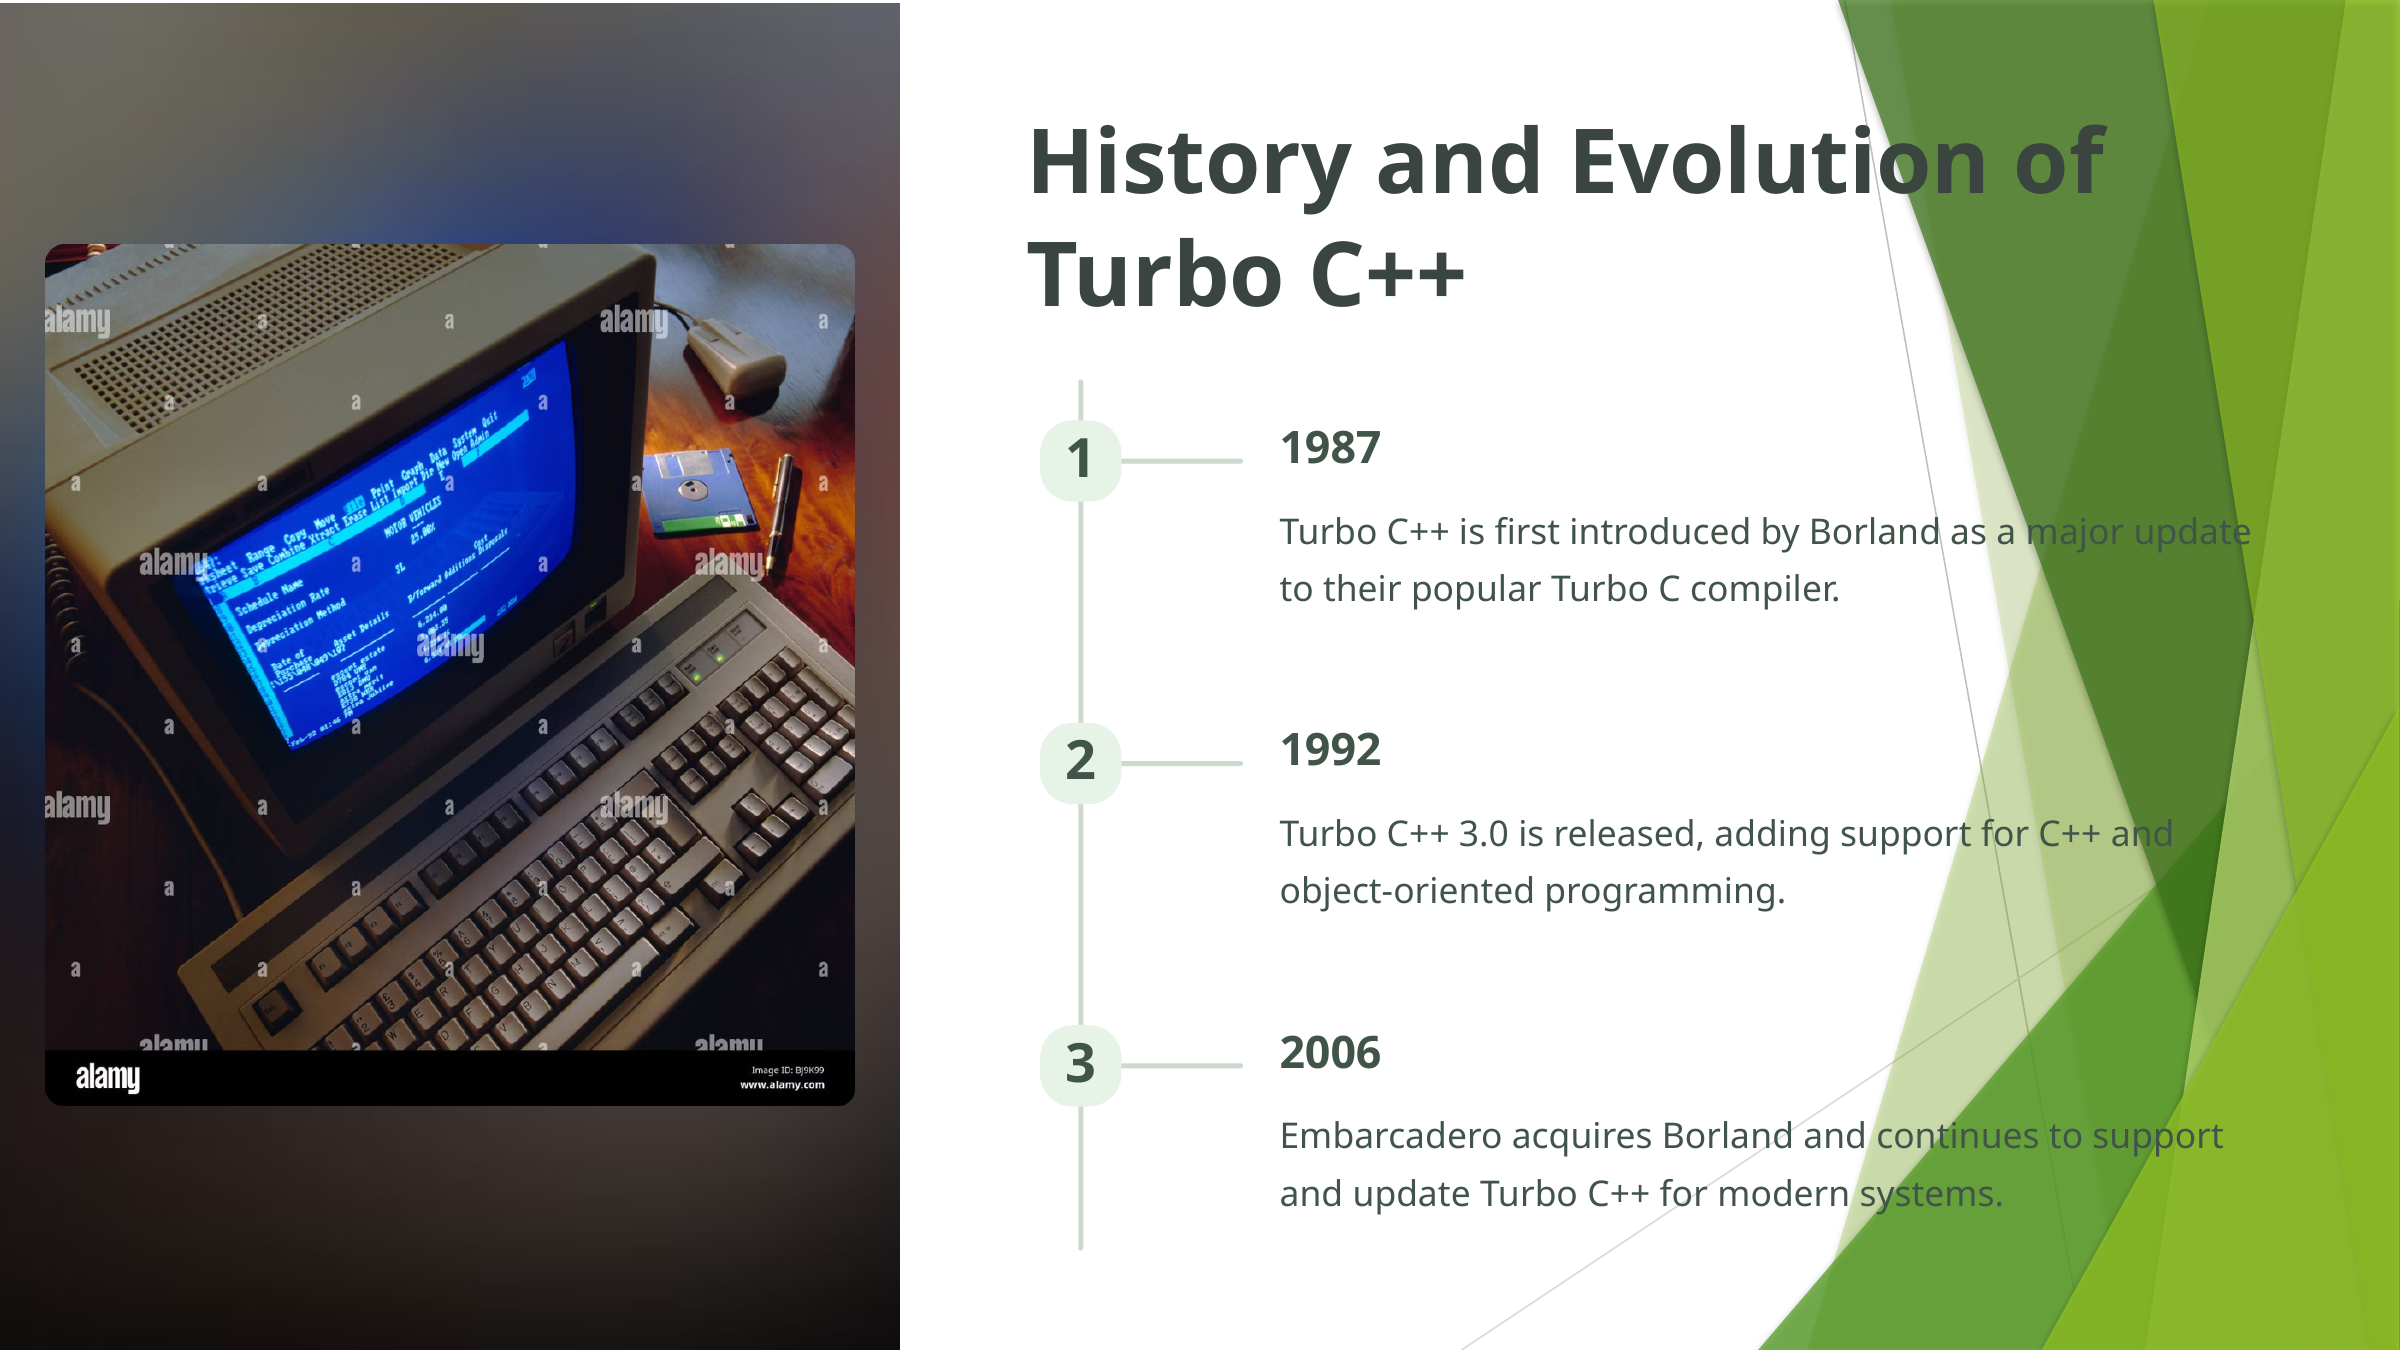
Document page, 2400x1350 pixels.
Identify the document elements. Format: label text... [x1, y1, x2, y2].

text_box [1122, 1063, 1244, 1069]
picture [0, 3, 901, 1350]
text_box [1040, 722, 1122, 805]
text_box History and Evolution of Turbo C++ [1026, 99, 2274, 326]
text_box 1992 [1279, 718, 1732, 775]
text_box [1040, 1025, 1122, 1107]
text_box 1987 [1279, 415, 1732, 473]
text_box 2 [1063, 736, 1099, 791]
text_box [1040, 420, 1122, 502]
text_box [1078, 805, 1084, 1025]
text_box 1 [1067, 433, 1095, 489]
text_box [1122, 761, 1244, 767]
text_box Embarcadero acquires Borland and continues to support and update Turbo C++ for modern systems. [1279, 1098, 2274, 1215]
text_box [1122, 458, 1244, 464]
text_box 2006 [1279, 1020, 1732, 1078]
text_box [1078, 379, 1084, 420]
text_box 3 [1064, 1038, 1098, 1093]
text_box [1078, 1107, 1084, 1251]
text_box [1078, 502, 1084, 722]
text_box Turbo C++ is first introduced by Borland as a major update to their popular Turbo C compiler. [1279, 494, 2274, 610]
text_box Turbo C++ 3.0 is released, adding support for C++ and object-oriented programming. [1279, 796, 2274, 913]
